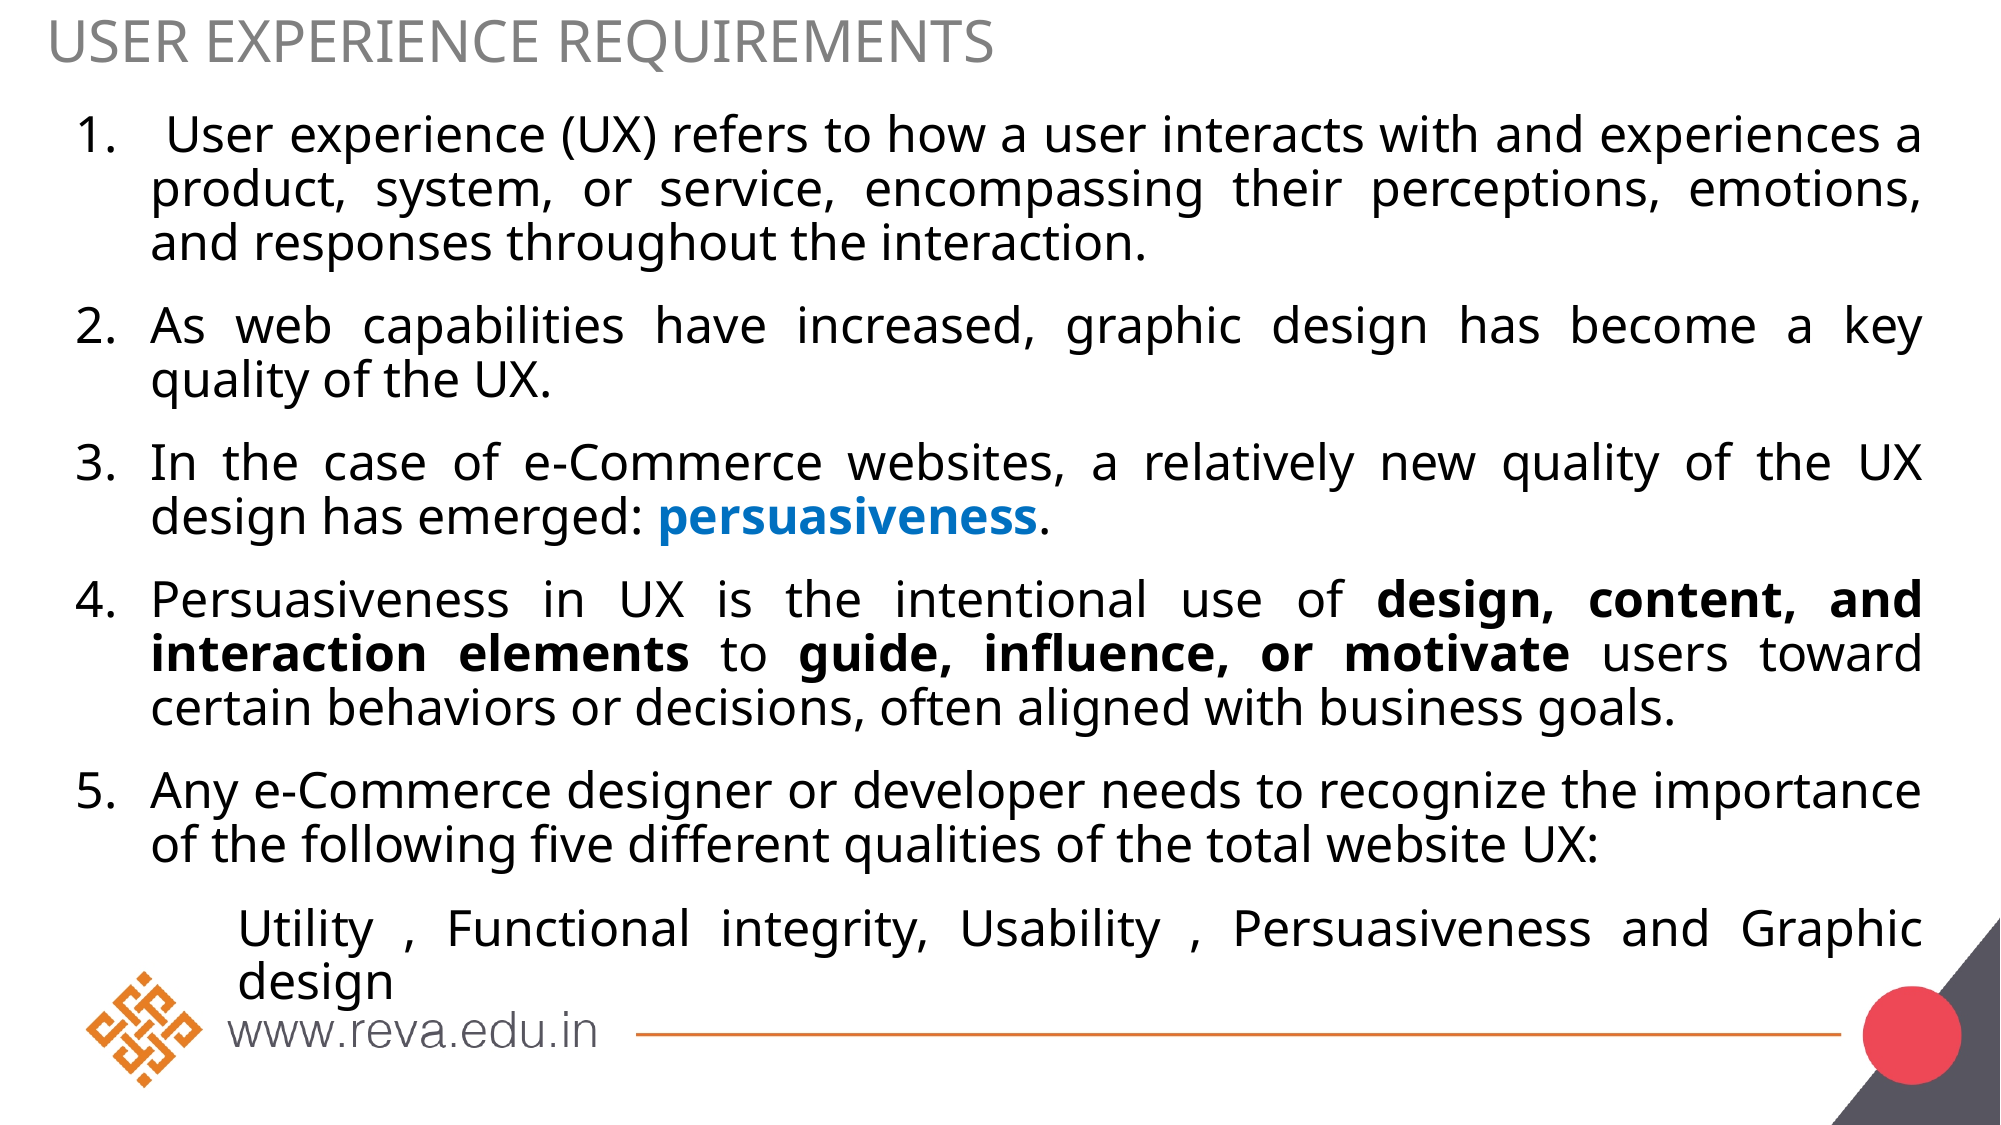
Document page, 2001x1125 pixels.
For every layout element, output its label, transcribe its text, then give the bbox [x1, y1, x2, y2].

list User experience (UX) refers to how a user interacts with and experiences a product, system, or service, encompassing their perceptions, emotions, and responses throughout the interaction. As web capabilities have increased, graphic design has become a key quality of the UX. In the case of e-Commerce websites, a relatively new quality of the UX design has emerged: persuasiveness. Persuasiveness in UX is the intentional use of design, content, and interaction elements to guide, influence, or motivate users toward certain behaviors or decisions, often aligned with business goals. Any e-Commerce designer or developer needs to recognize the importance of the following five different qualities of the total website UX: Utility , Functional integrity, Usability , Persuasiveness and Graphic design [60, 101, 1940, 906]
title User Experience Requirements [31, 19, 1119, 68]
picture [0, 0, 2000, 1125]
